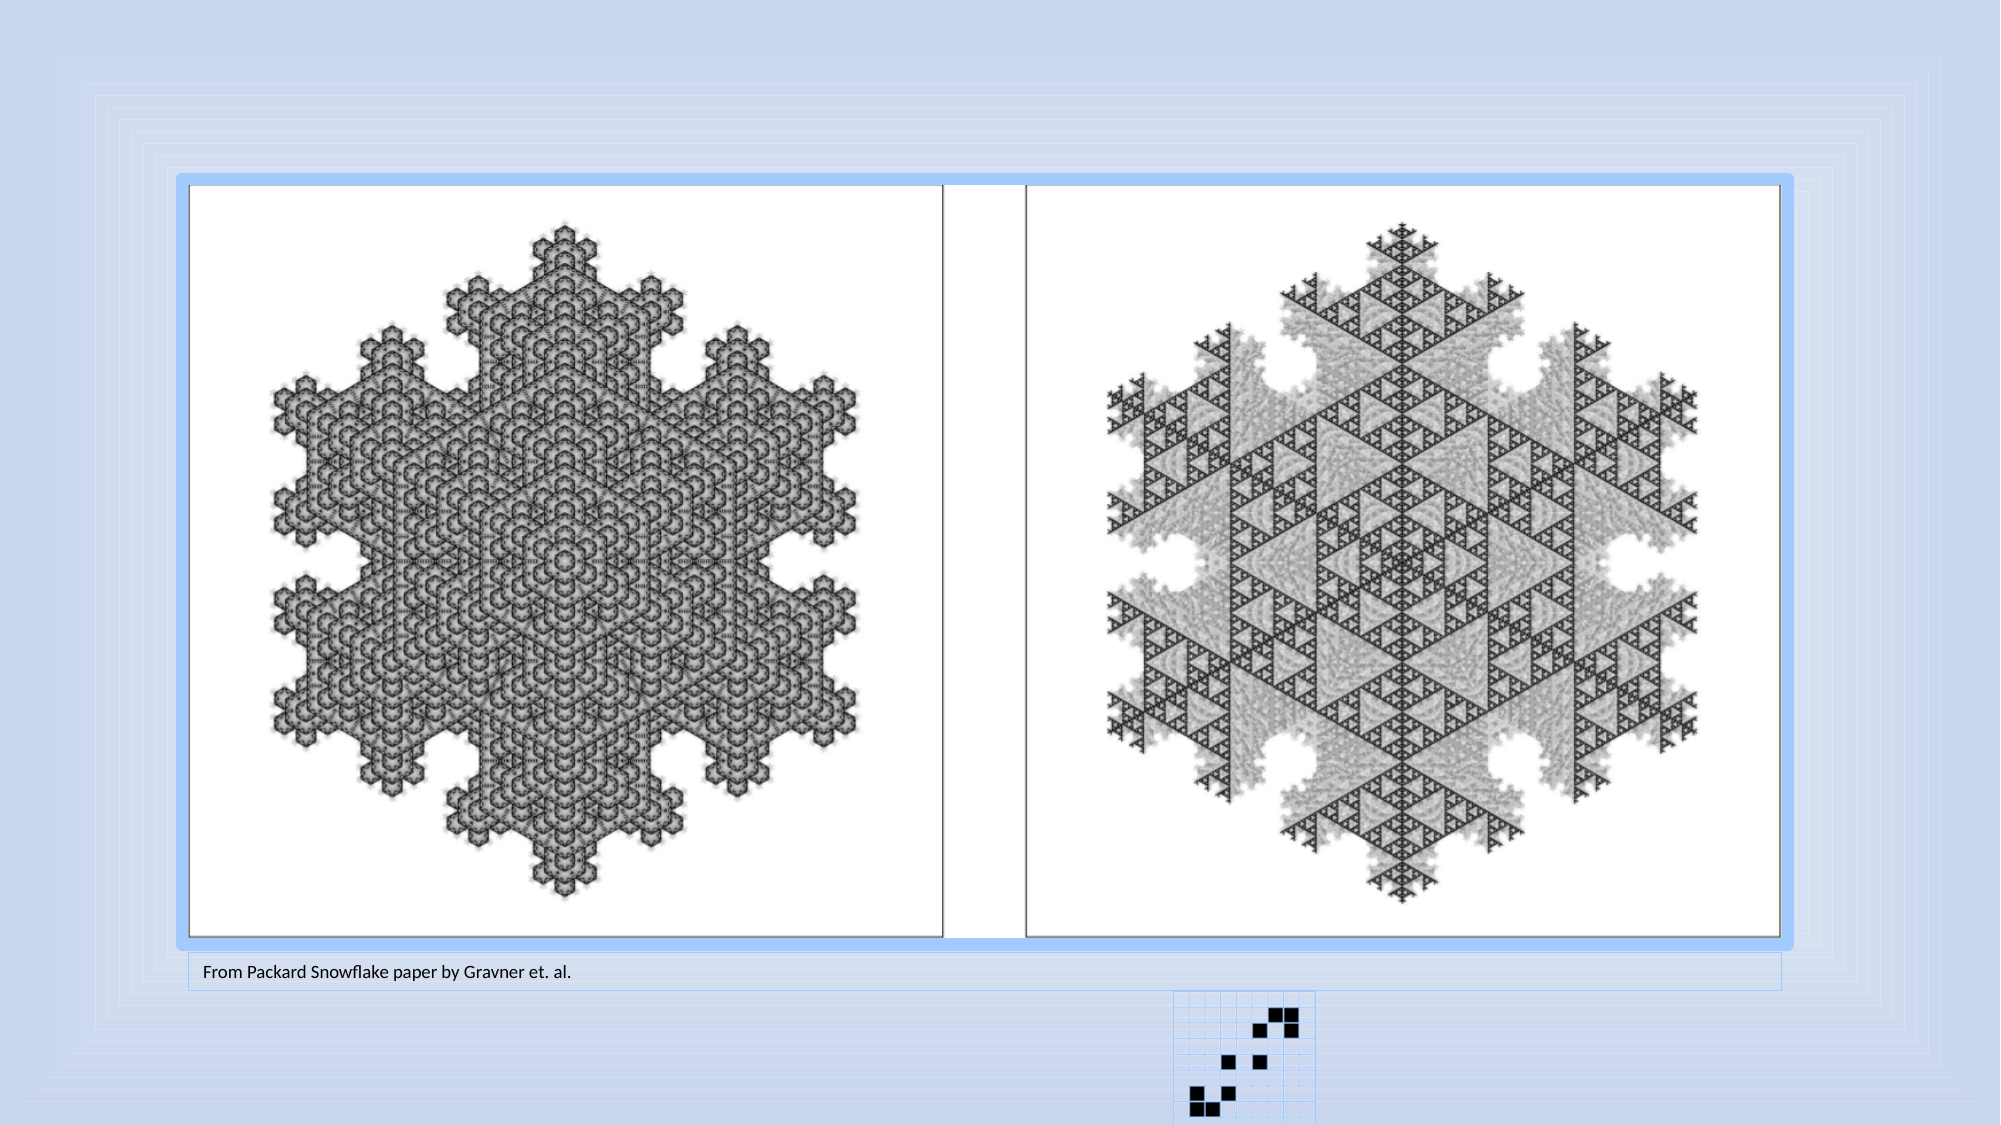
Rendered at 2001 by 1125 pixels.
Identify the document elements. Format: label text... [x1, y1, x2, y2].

picture [1173, 991, 1316, 1125]
picture [188, 184, 1782, 939]
text_box From Packard Snowflake paper by Gravner et. al. [188, 952, 1782, 991]
